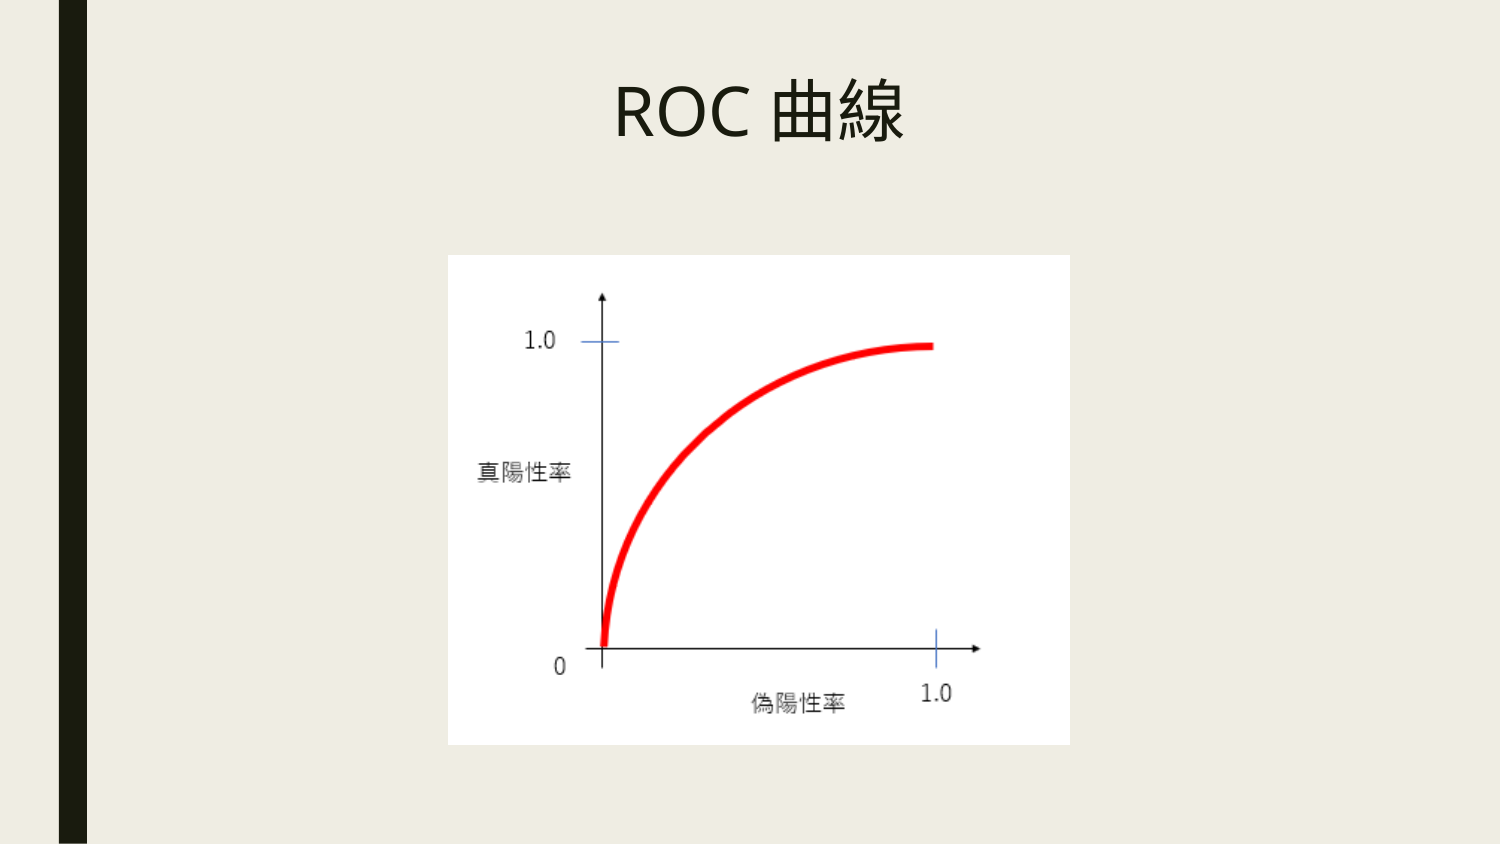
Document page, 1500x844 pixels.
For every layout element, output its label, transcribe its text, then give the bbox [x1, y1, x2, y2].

title ROC曲線 [168, 72, 1351, 256]
picture [448, 254, 1070, 746]
